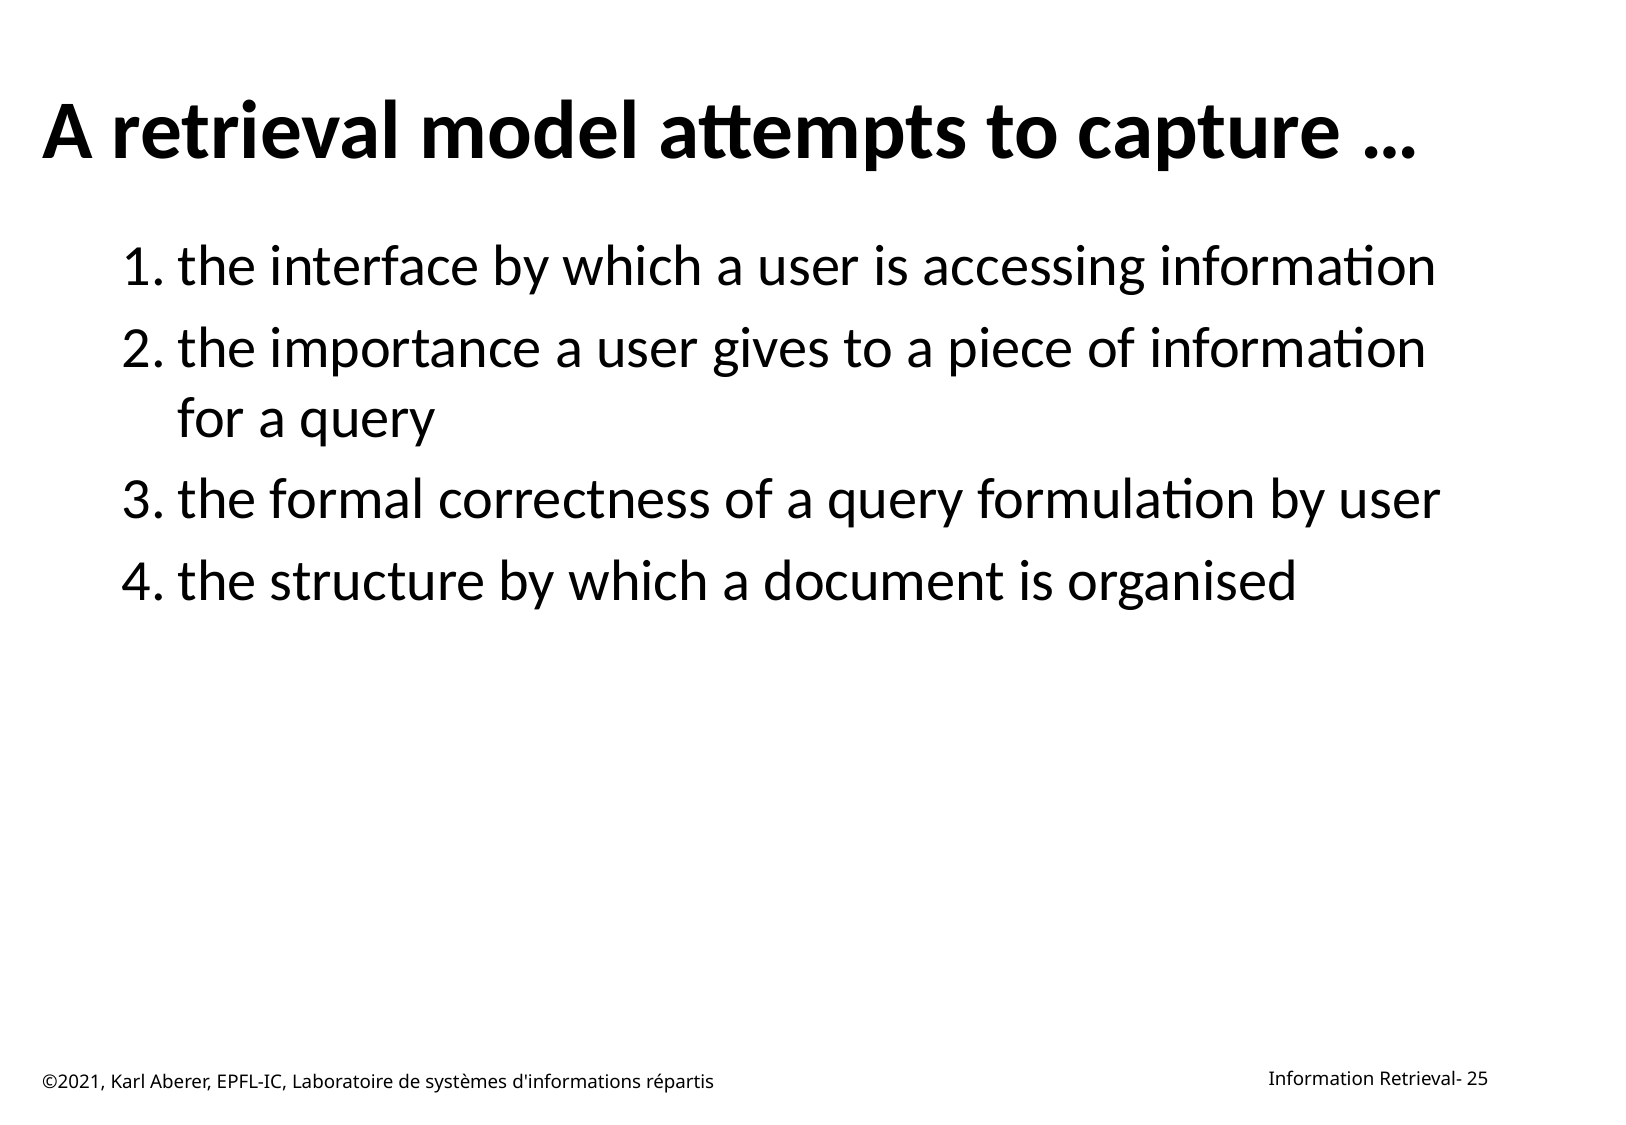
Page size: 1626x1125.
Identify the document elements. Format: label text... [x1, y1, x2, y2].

footer ©2021, Karl Aberer, EPFL-IC, Laboratoire de systèmes d'informations répartis [26, 1062, 1071, 1101]
title A retrieval model attempts to capture … [27, 50, 1504, 200]
list the interface by which a user is accessing information the importance a user gives to a piece of information for a query the formal correctness of a query formulation by user the structure by which a document is organised [31, 220, 1508, 1045]
